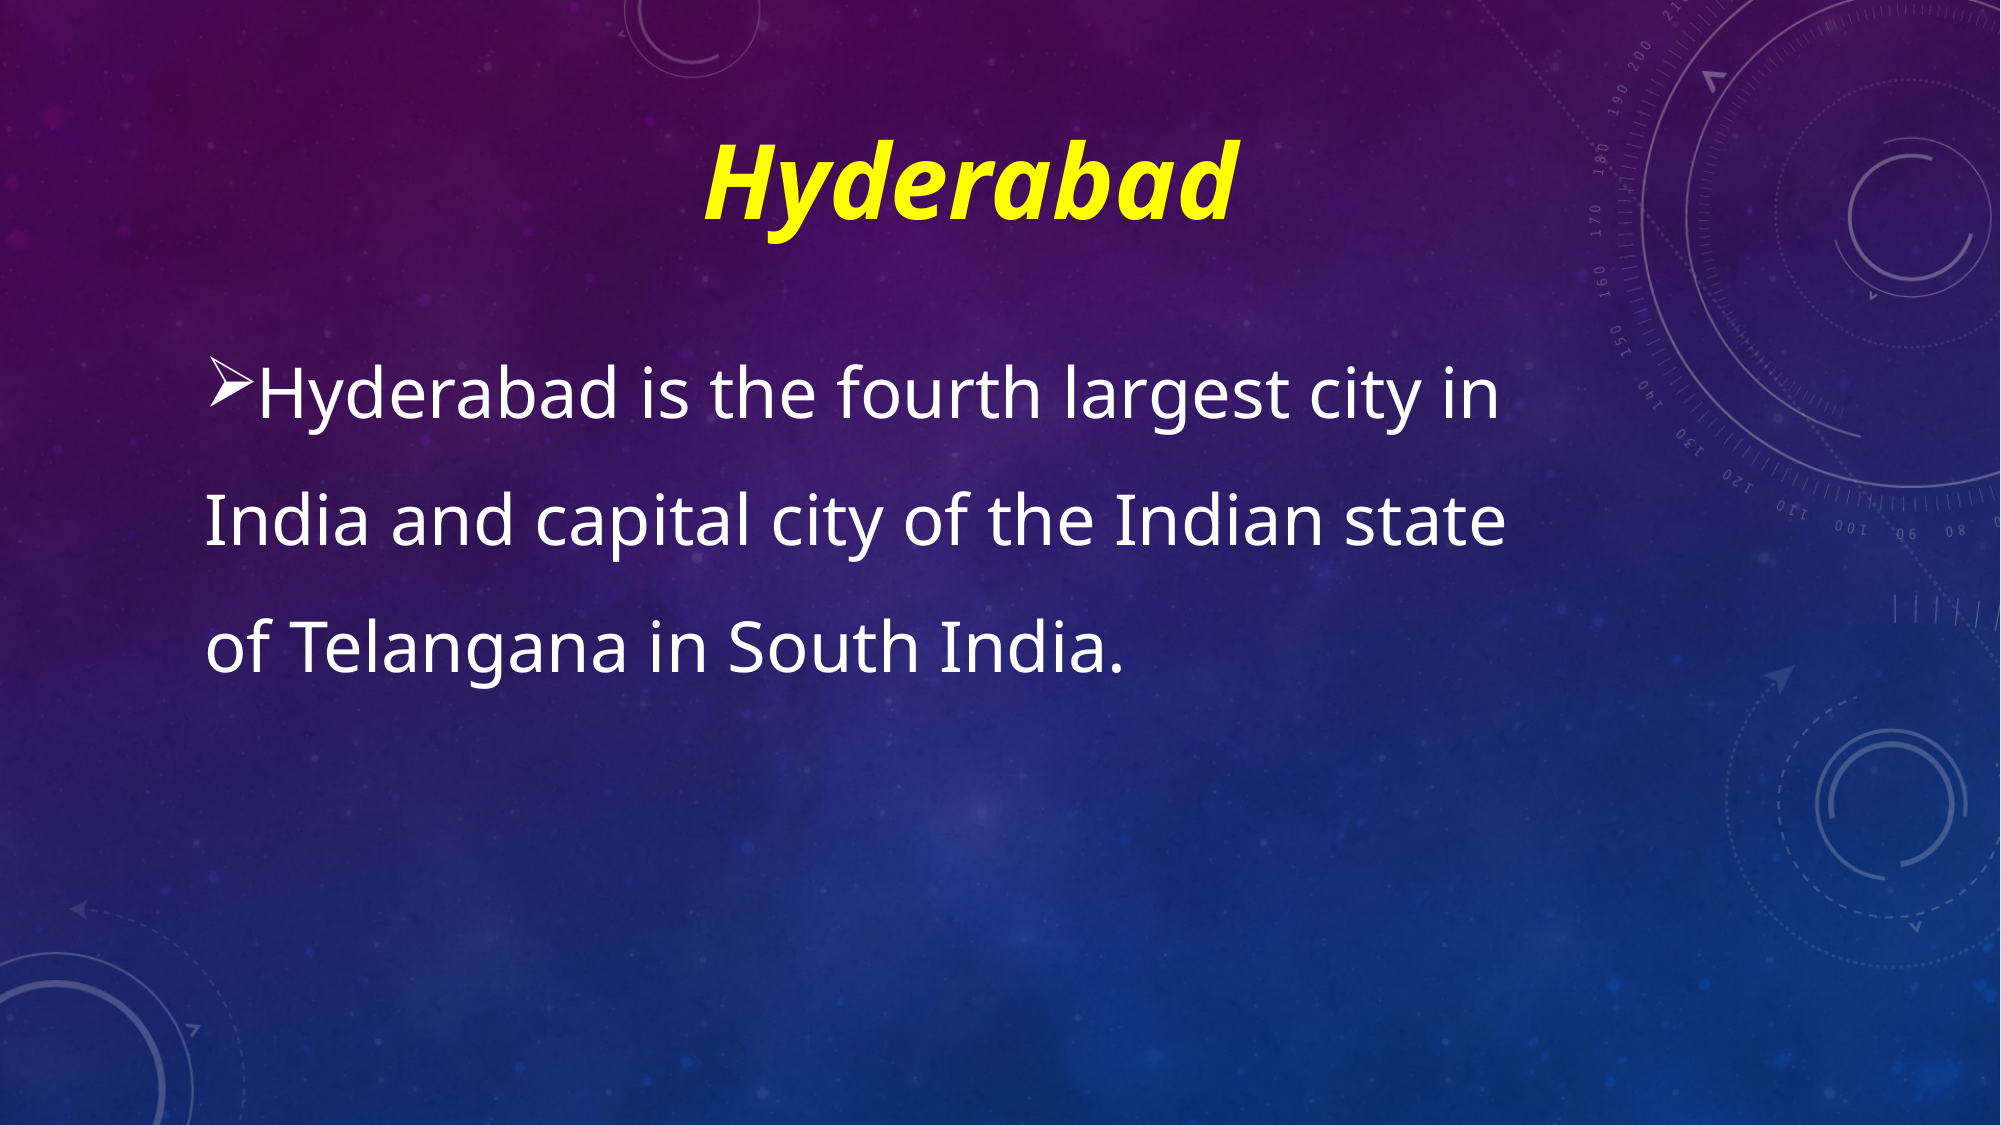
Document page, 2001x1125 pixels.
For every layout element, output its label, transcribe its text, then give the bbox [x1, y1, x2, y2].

title Hyderabad [461, 58, 1480, 298]
text_box Hyderabad is the fourth largest city in India and capital city of the Indian state of Telangana in South India. [189, 298, 1750, 695]
picture [0, 0, 2001, 1125]
